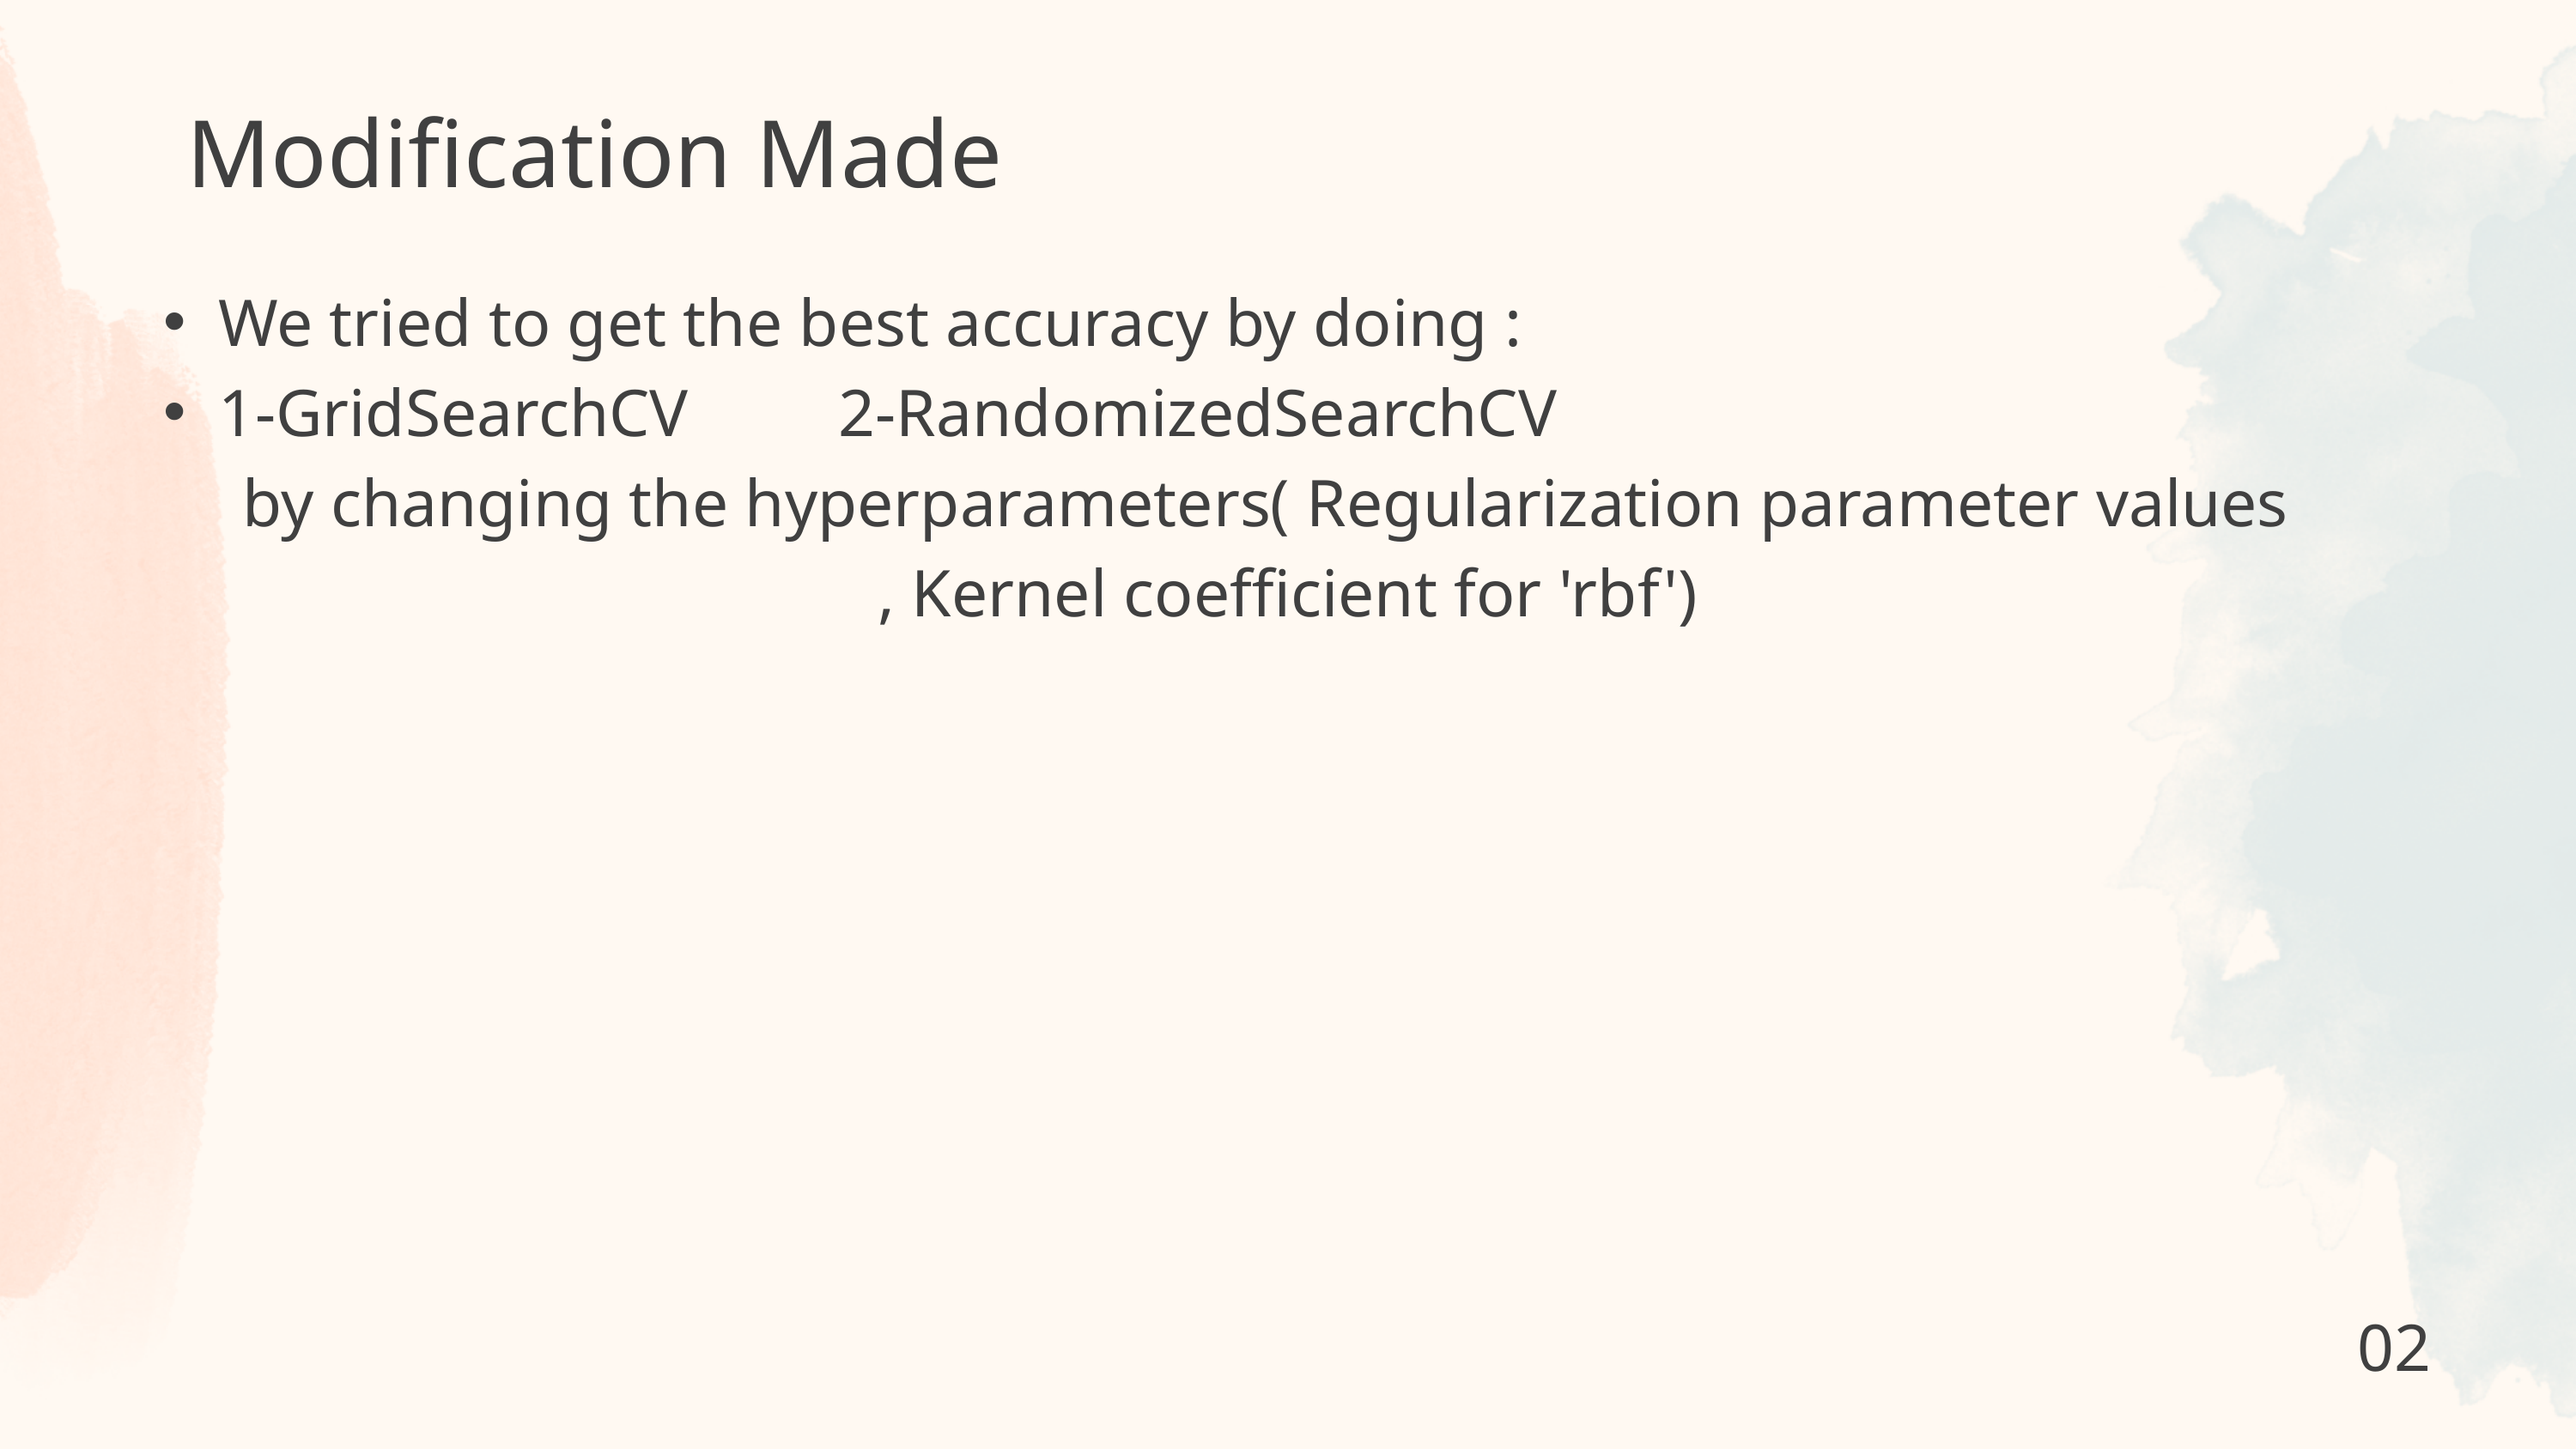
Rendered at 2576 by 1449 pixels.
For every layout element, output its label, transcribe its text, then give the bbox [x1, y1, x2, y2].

text_box 02 [1833, 1294, 2432, 1385]
text_box Modification Made [144, 76, 1045, 206]
text_box [0, 0, 2576, 1449]
text_box We tried to get the best accuracy by doing : 1-GridSearchCV 2-RandomizedSearchCV by changing the hyperparameters( Regularization parameter values , Kernel coefficient for 'rbf') [108, 269, 2468, 720]
